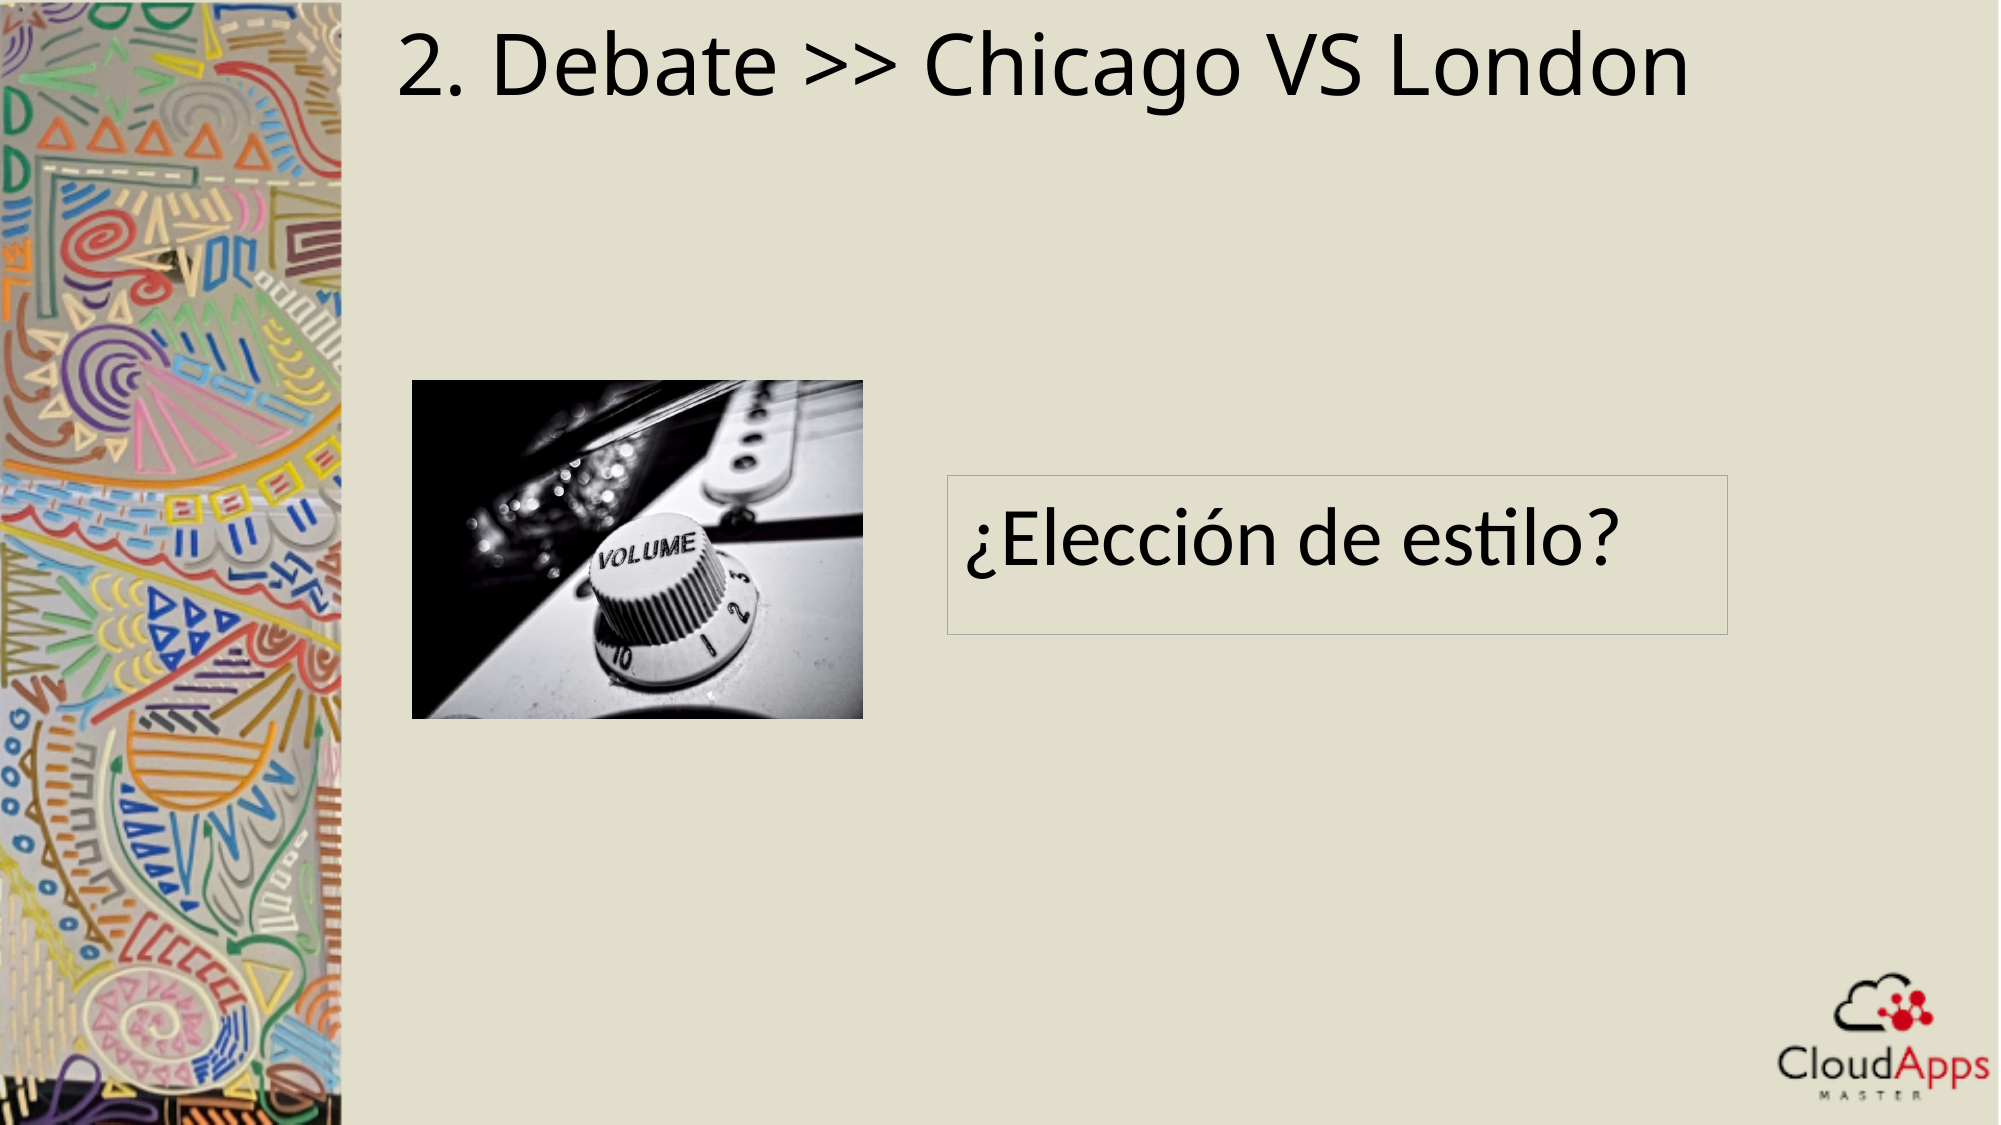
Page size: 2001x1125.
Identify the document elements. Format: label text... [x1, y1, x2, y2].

picture [0, 0, 2001, 1125]
text_box 2. Debate >> Chicago VS London [381, 12, 1979, 122]
text_box ¿Elección de estilo? [947, 475, 1728, 635]
